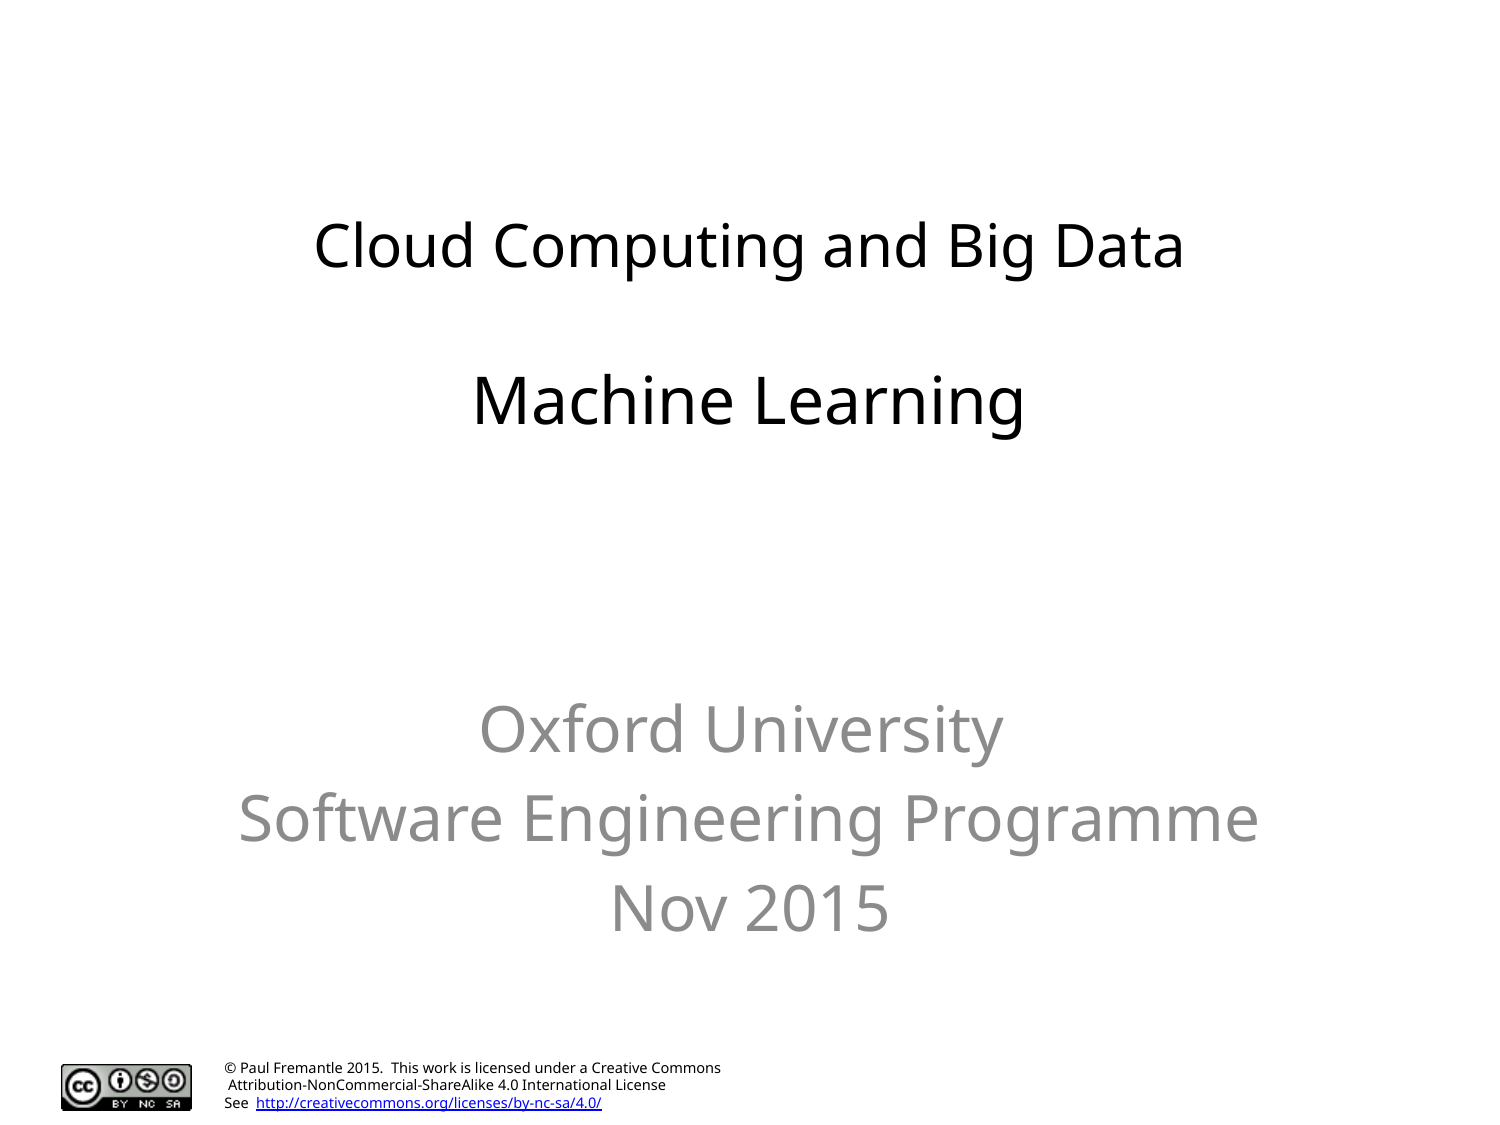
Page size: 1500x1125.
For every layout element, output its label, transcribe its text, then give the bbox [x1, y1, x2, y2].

picture [61, 1064, 192, 1111]
title Cloud Computing and Big Data Machine Learning [112, 202, 1388, 444]
subtitle Oxford University Software Engineering Programme Nov 2015 [225, 682, 1275, 971]
